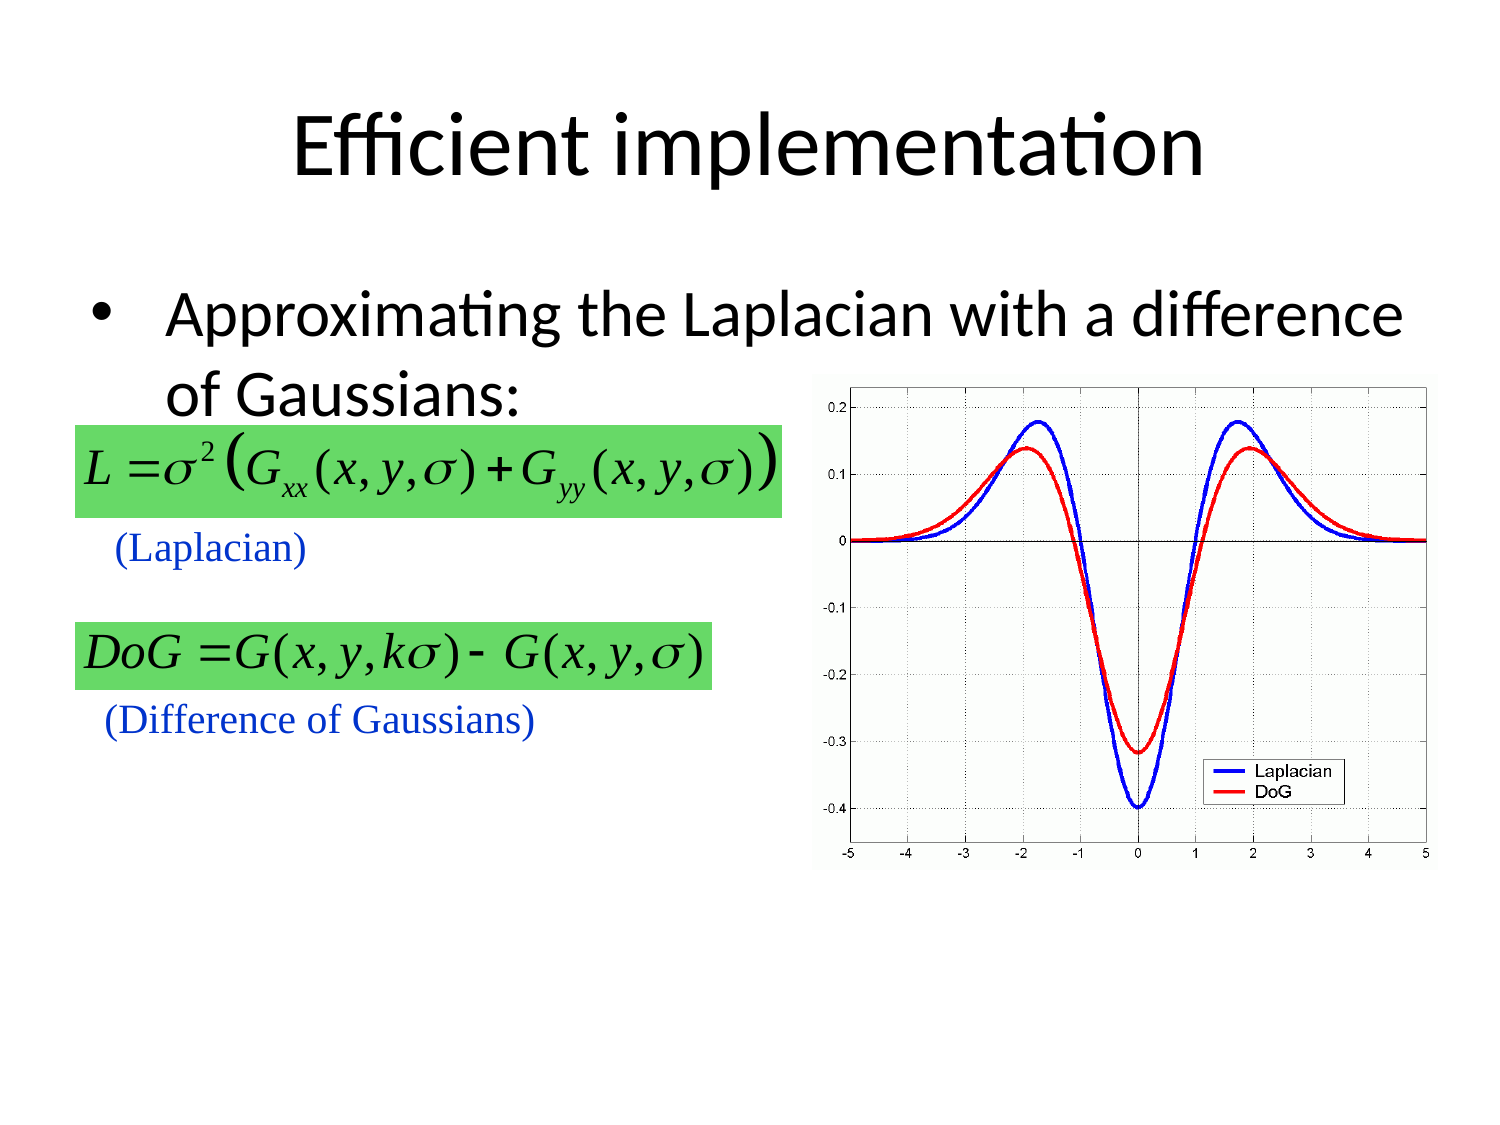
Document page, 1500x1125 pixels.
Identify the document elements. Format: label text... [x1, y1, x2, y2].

text_box (Difference of Gaussians) [89, 697, 551, 750]
picture [812, 374, 1438, 870]
title Efficient implementation [75, 45, 1425, 233]
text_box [74, 424, 783, 519]
list Approximating the Laplacian with a difference of Gaussians: [75, 262, 1425, 1005]
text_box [74, 622, 713, 690]
text_box (Laplacian) [99, 527, 322, 578]
